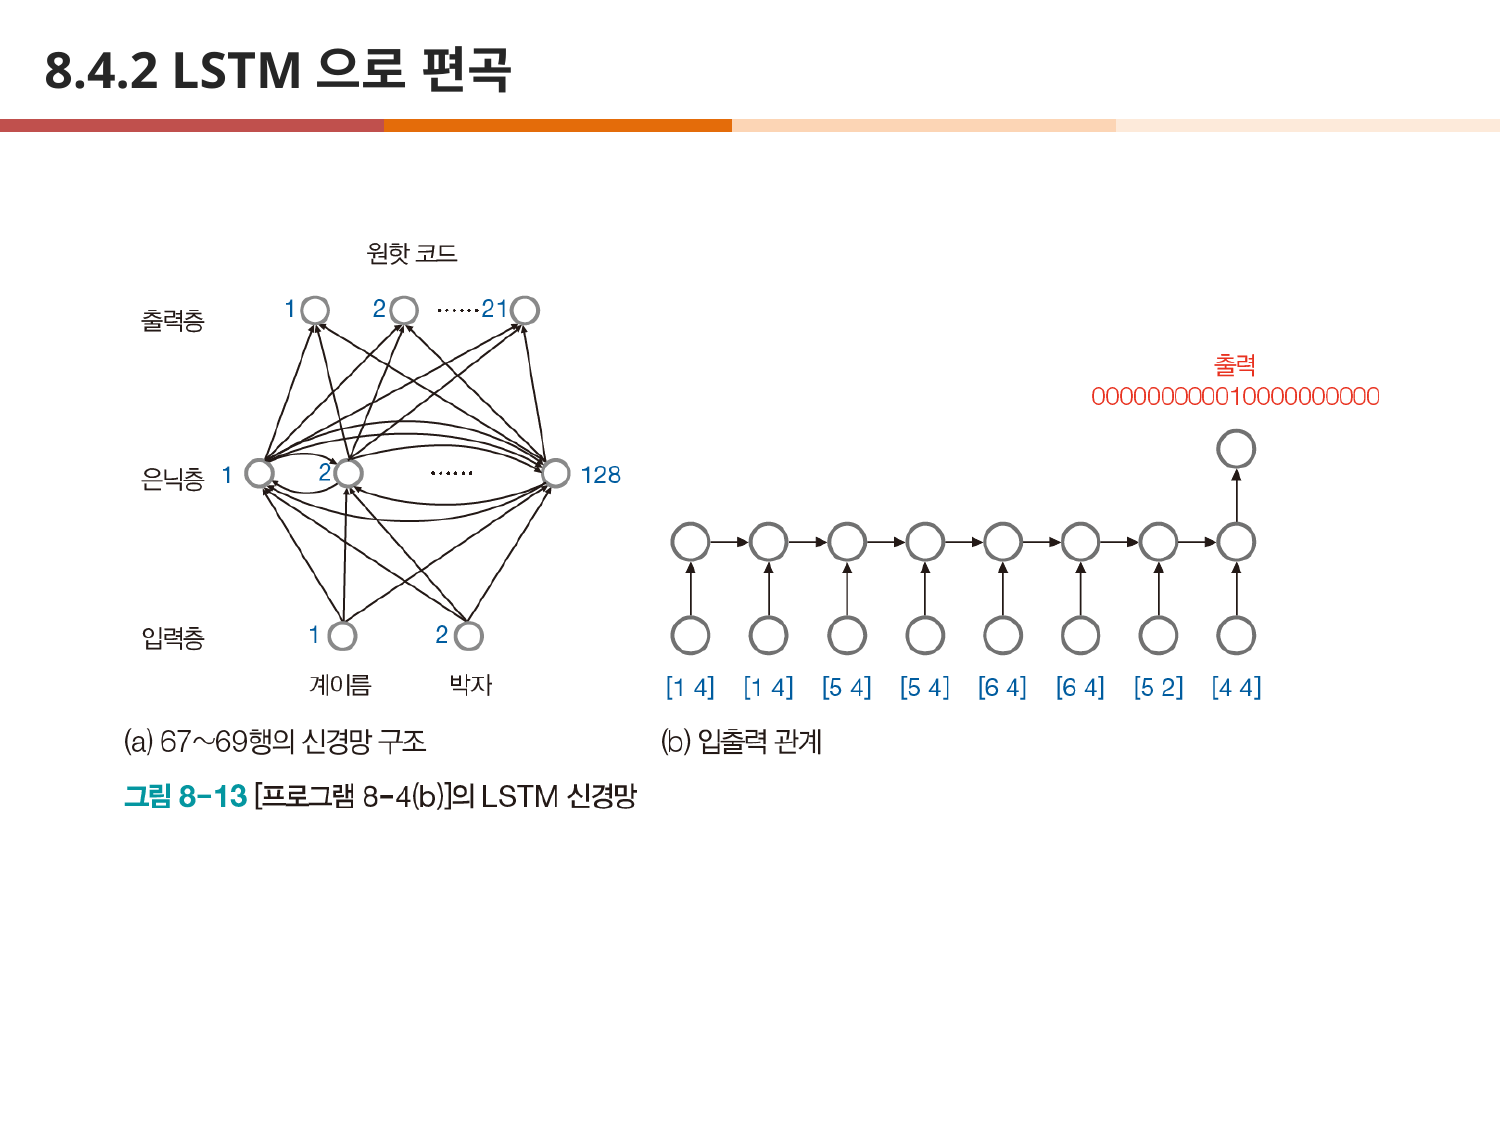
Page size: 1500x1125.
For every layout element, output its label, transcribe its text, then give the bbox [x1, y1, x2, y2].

title 8.4.2 LSTM으로 편곡 [29, 23, 1270, 114]
picture [111, 219, 1391, 821]
